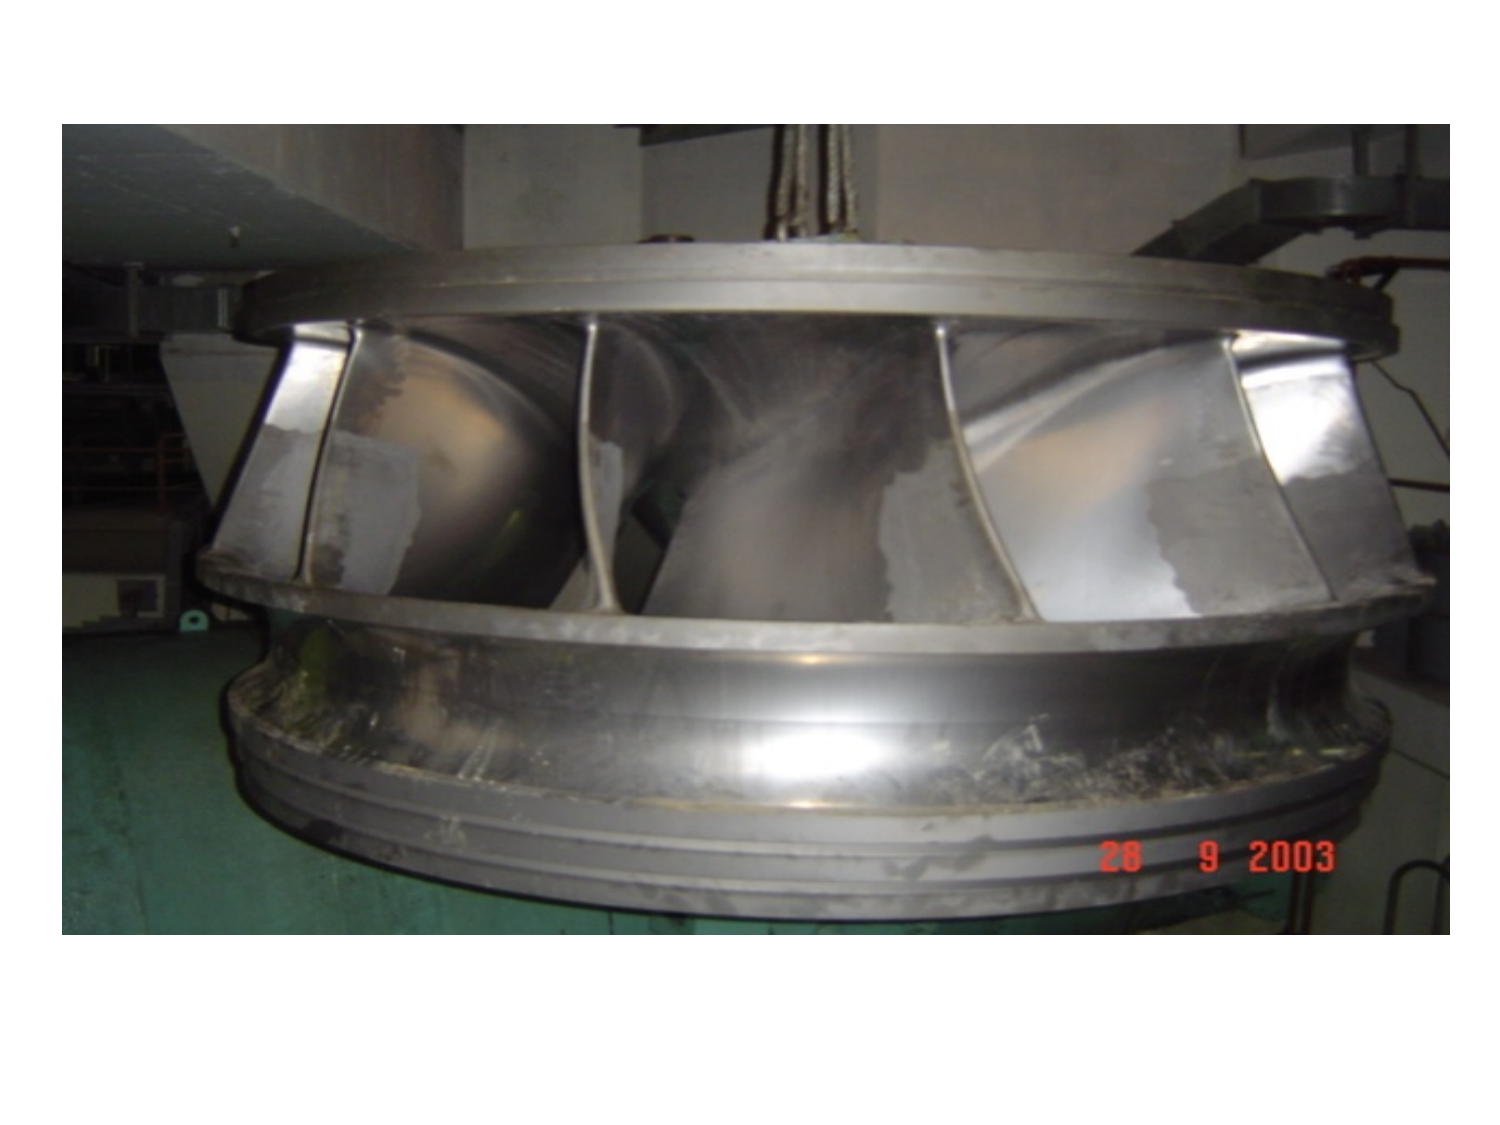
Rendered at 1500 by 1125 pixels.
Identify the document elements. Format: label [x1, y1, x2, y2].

picture [62, 124, 1451, 935]
